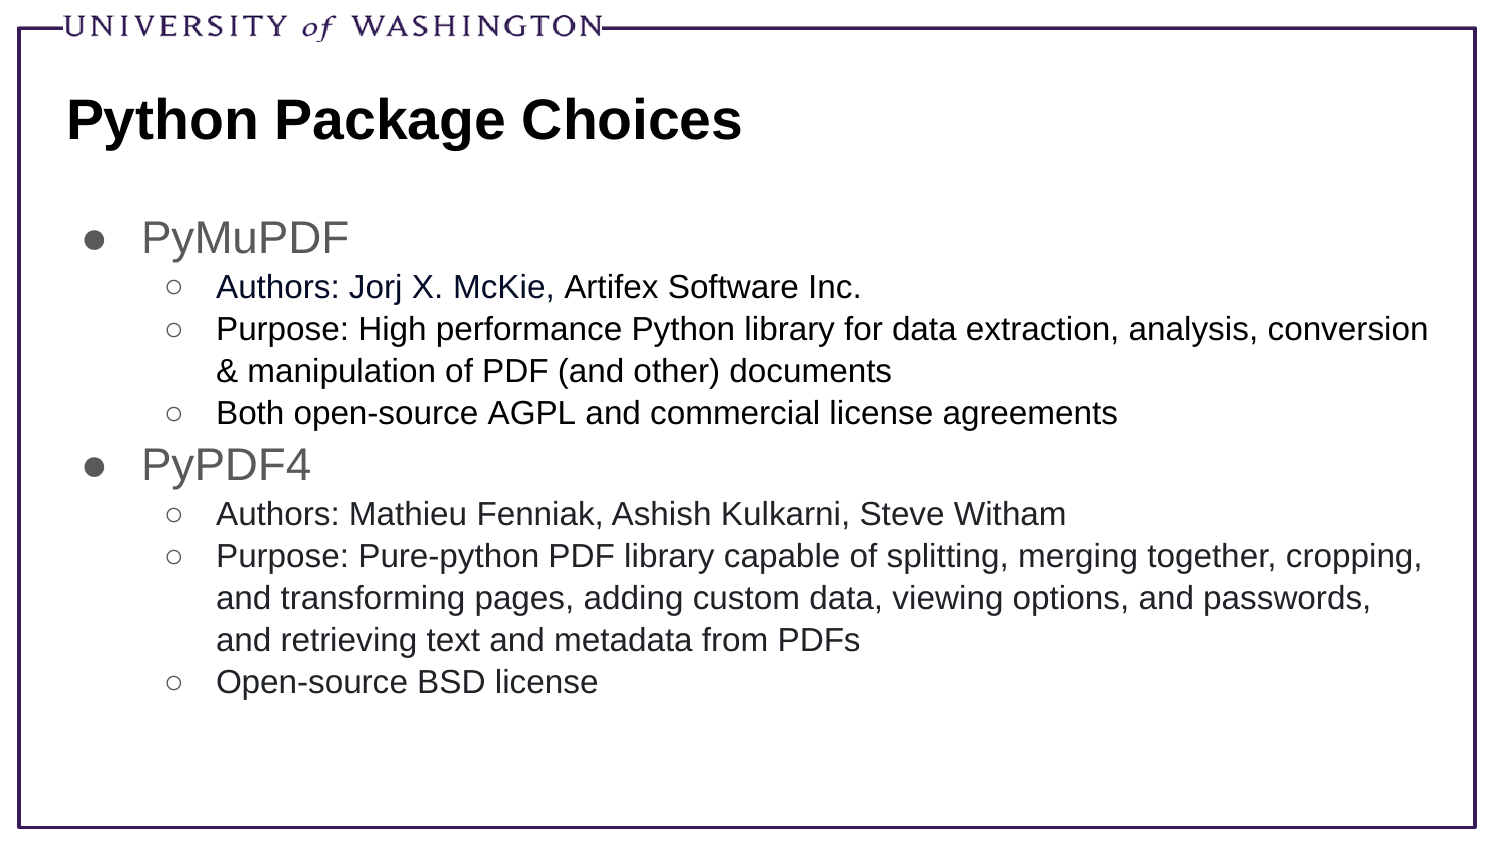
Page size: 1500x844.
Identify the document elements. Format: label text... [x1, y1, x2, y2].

list PyMuPDF Authors: Jorj X. McKie, Artifex Software Inc. Purpose: High performance Python library for data extraction, analysis, conversion & manipulation of PDF (and other) documents Both open-source AGPL and commercial license agreements PyPDF4 Authors: Mathieu Fenniak, Ashish Kulkarni, Steve Witham Purpose: Pure-python PDF library capable of splitting, merging together, cropping, and transforming pages, adding custom data, viewing options, and passwords, and retrieving text and metadata from PDFs Open-source BSD license [51, 189, 1449, 750]
title Python Package Choices [51, 72, 1449, 167]
picture [15, 15, 1480, 830]
